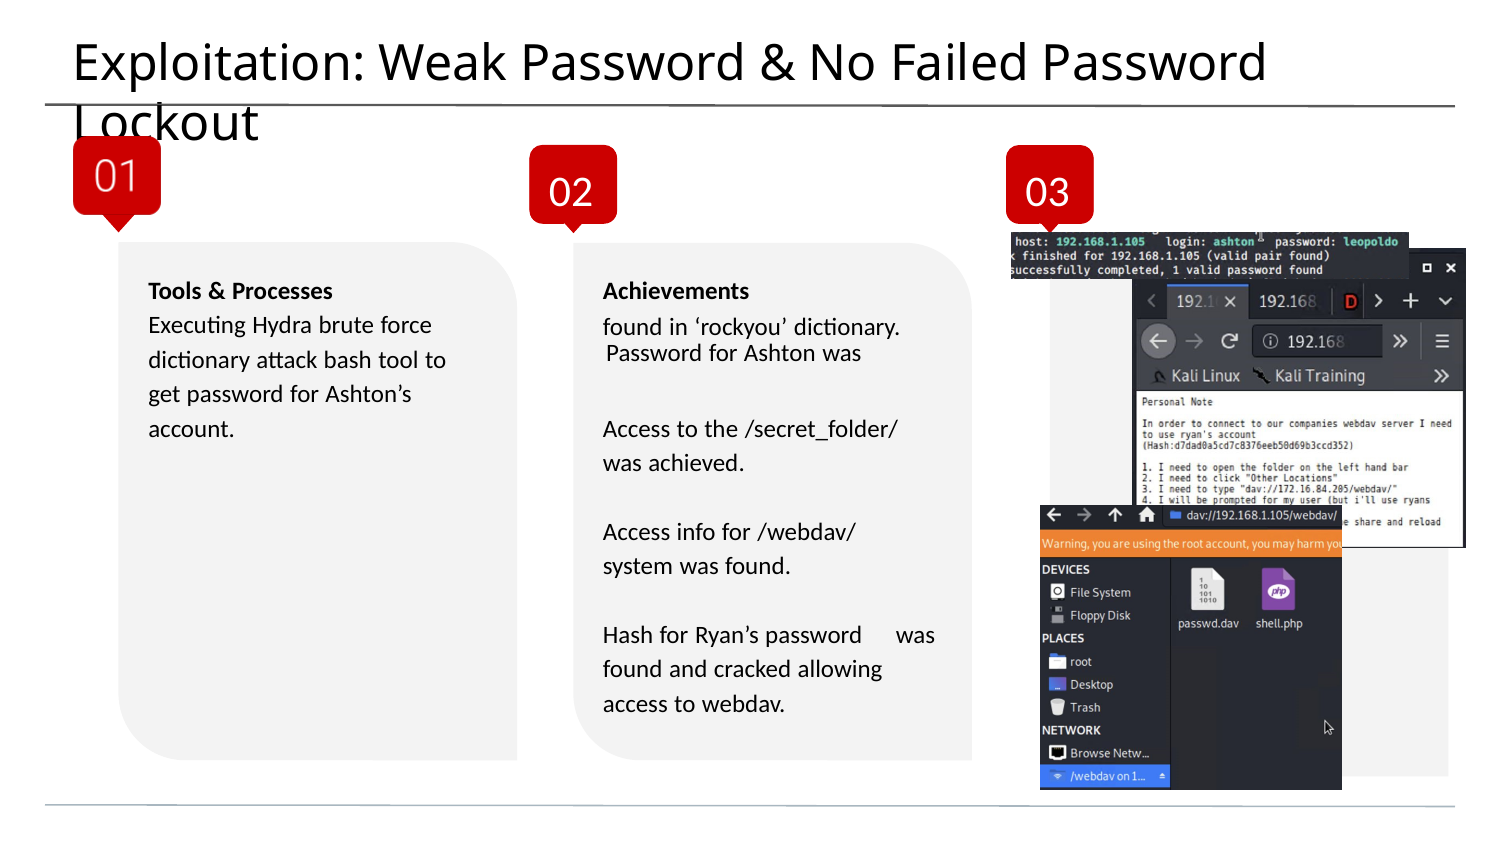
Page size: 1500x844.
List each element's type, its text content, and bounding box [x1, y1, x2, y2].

picture [66, 135, 169, 229]
title Exploitation: Weak Password & No Failed Password Lockout [0, 0, 1500, 88]
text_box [44, 103, 1467, 790]
